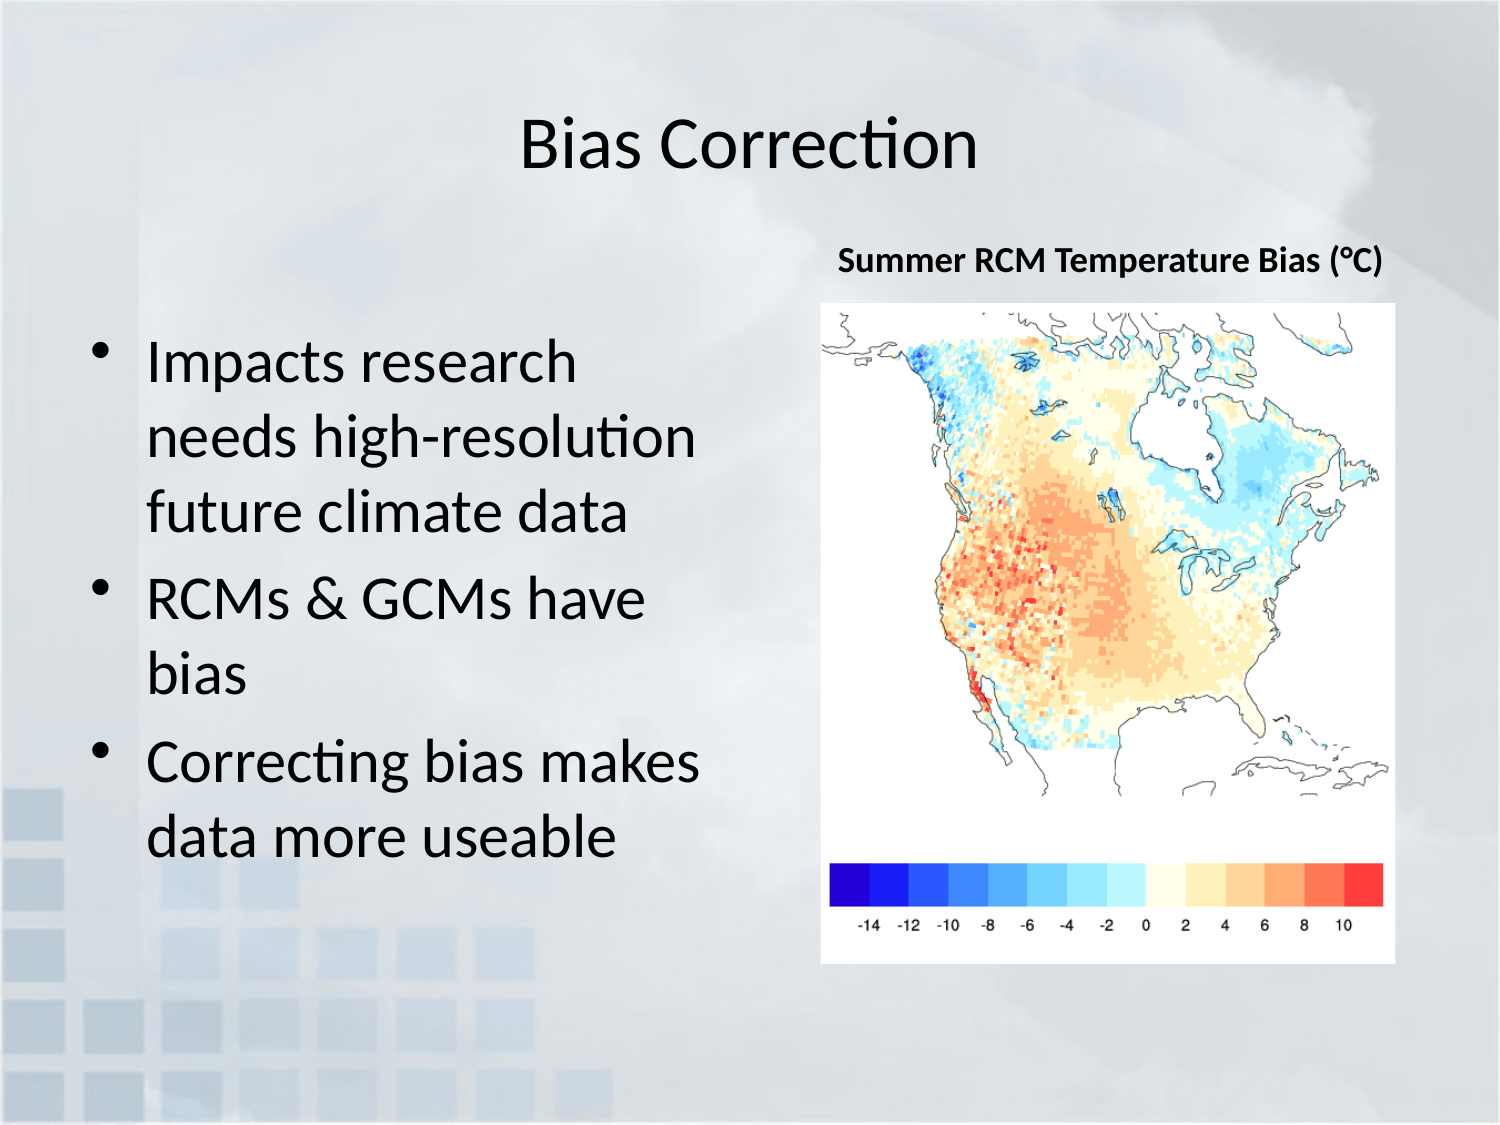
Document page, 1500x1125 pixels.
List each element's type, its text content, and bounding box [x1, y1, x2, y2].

title Bias Correction [74, 44, 1426, 233]
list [820, 303, 1396, 964]
list Impacts research needs high-resolution future climate data RCMs & GCMs have bias Correcting bias makes data more useable [74, 312, 738, 960]
list Summer RCM Temperature Bias (°C) [822, 226, 1401, 288]
picture [0, 0, 1500, 1125]
